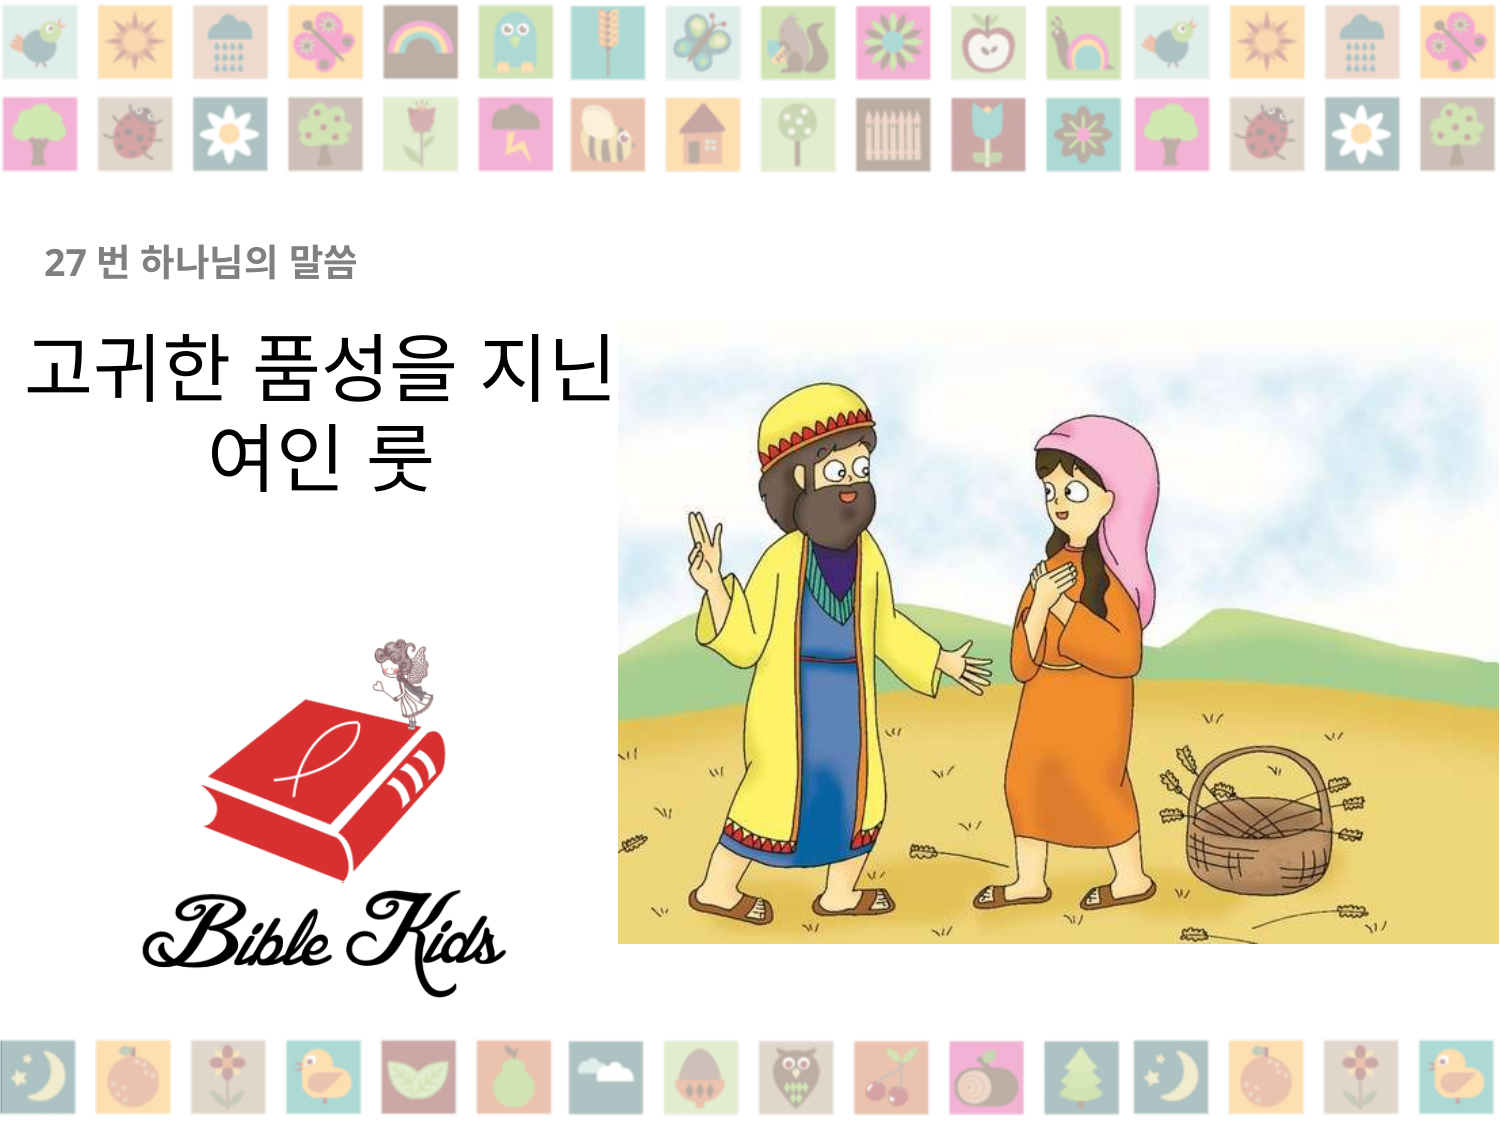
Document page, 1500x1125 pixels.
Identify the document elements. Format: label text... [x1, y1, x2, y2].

picture [618, 321, 1500, 945]
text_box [0, 3, 1500, 181]
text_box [0, 1028, 1500, 1118]
text_box 고귀한 품성을 지닌 여인 룻 [0, 314, 644, 510]
picture [117, 600, 544, 1027]
text_box 27번 하나님의 말씀 [29, 231, 543, 292]
